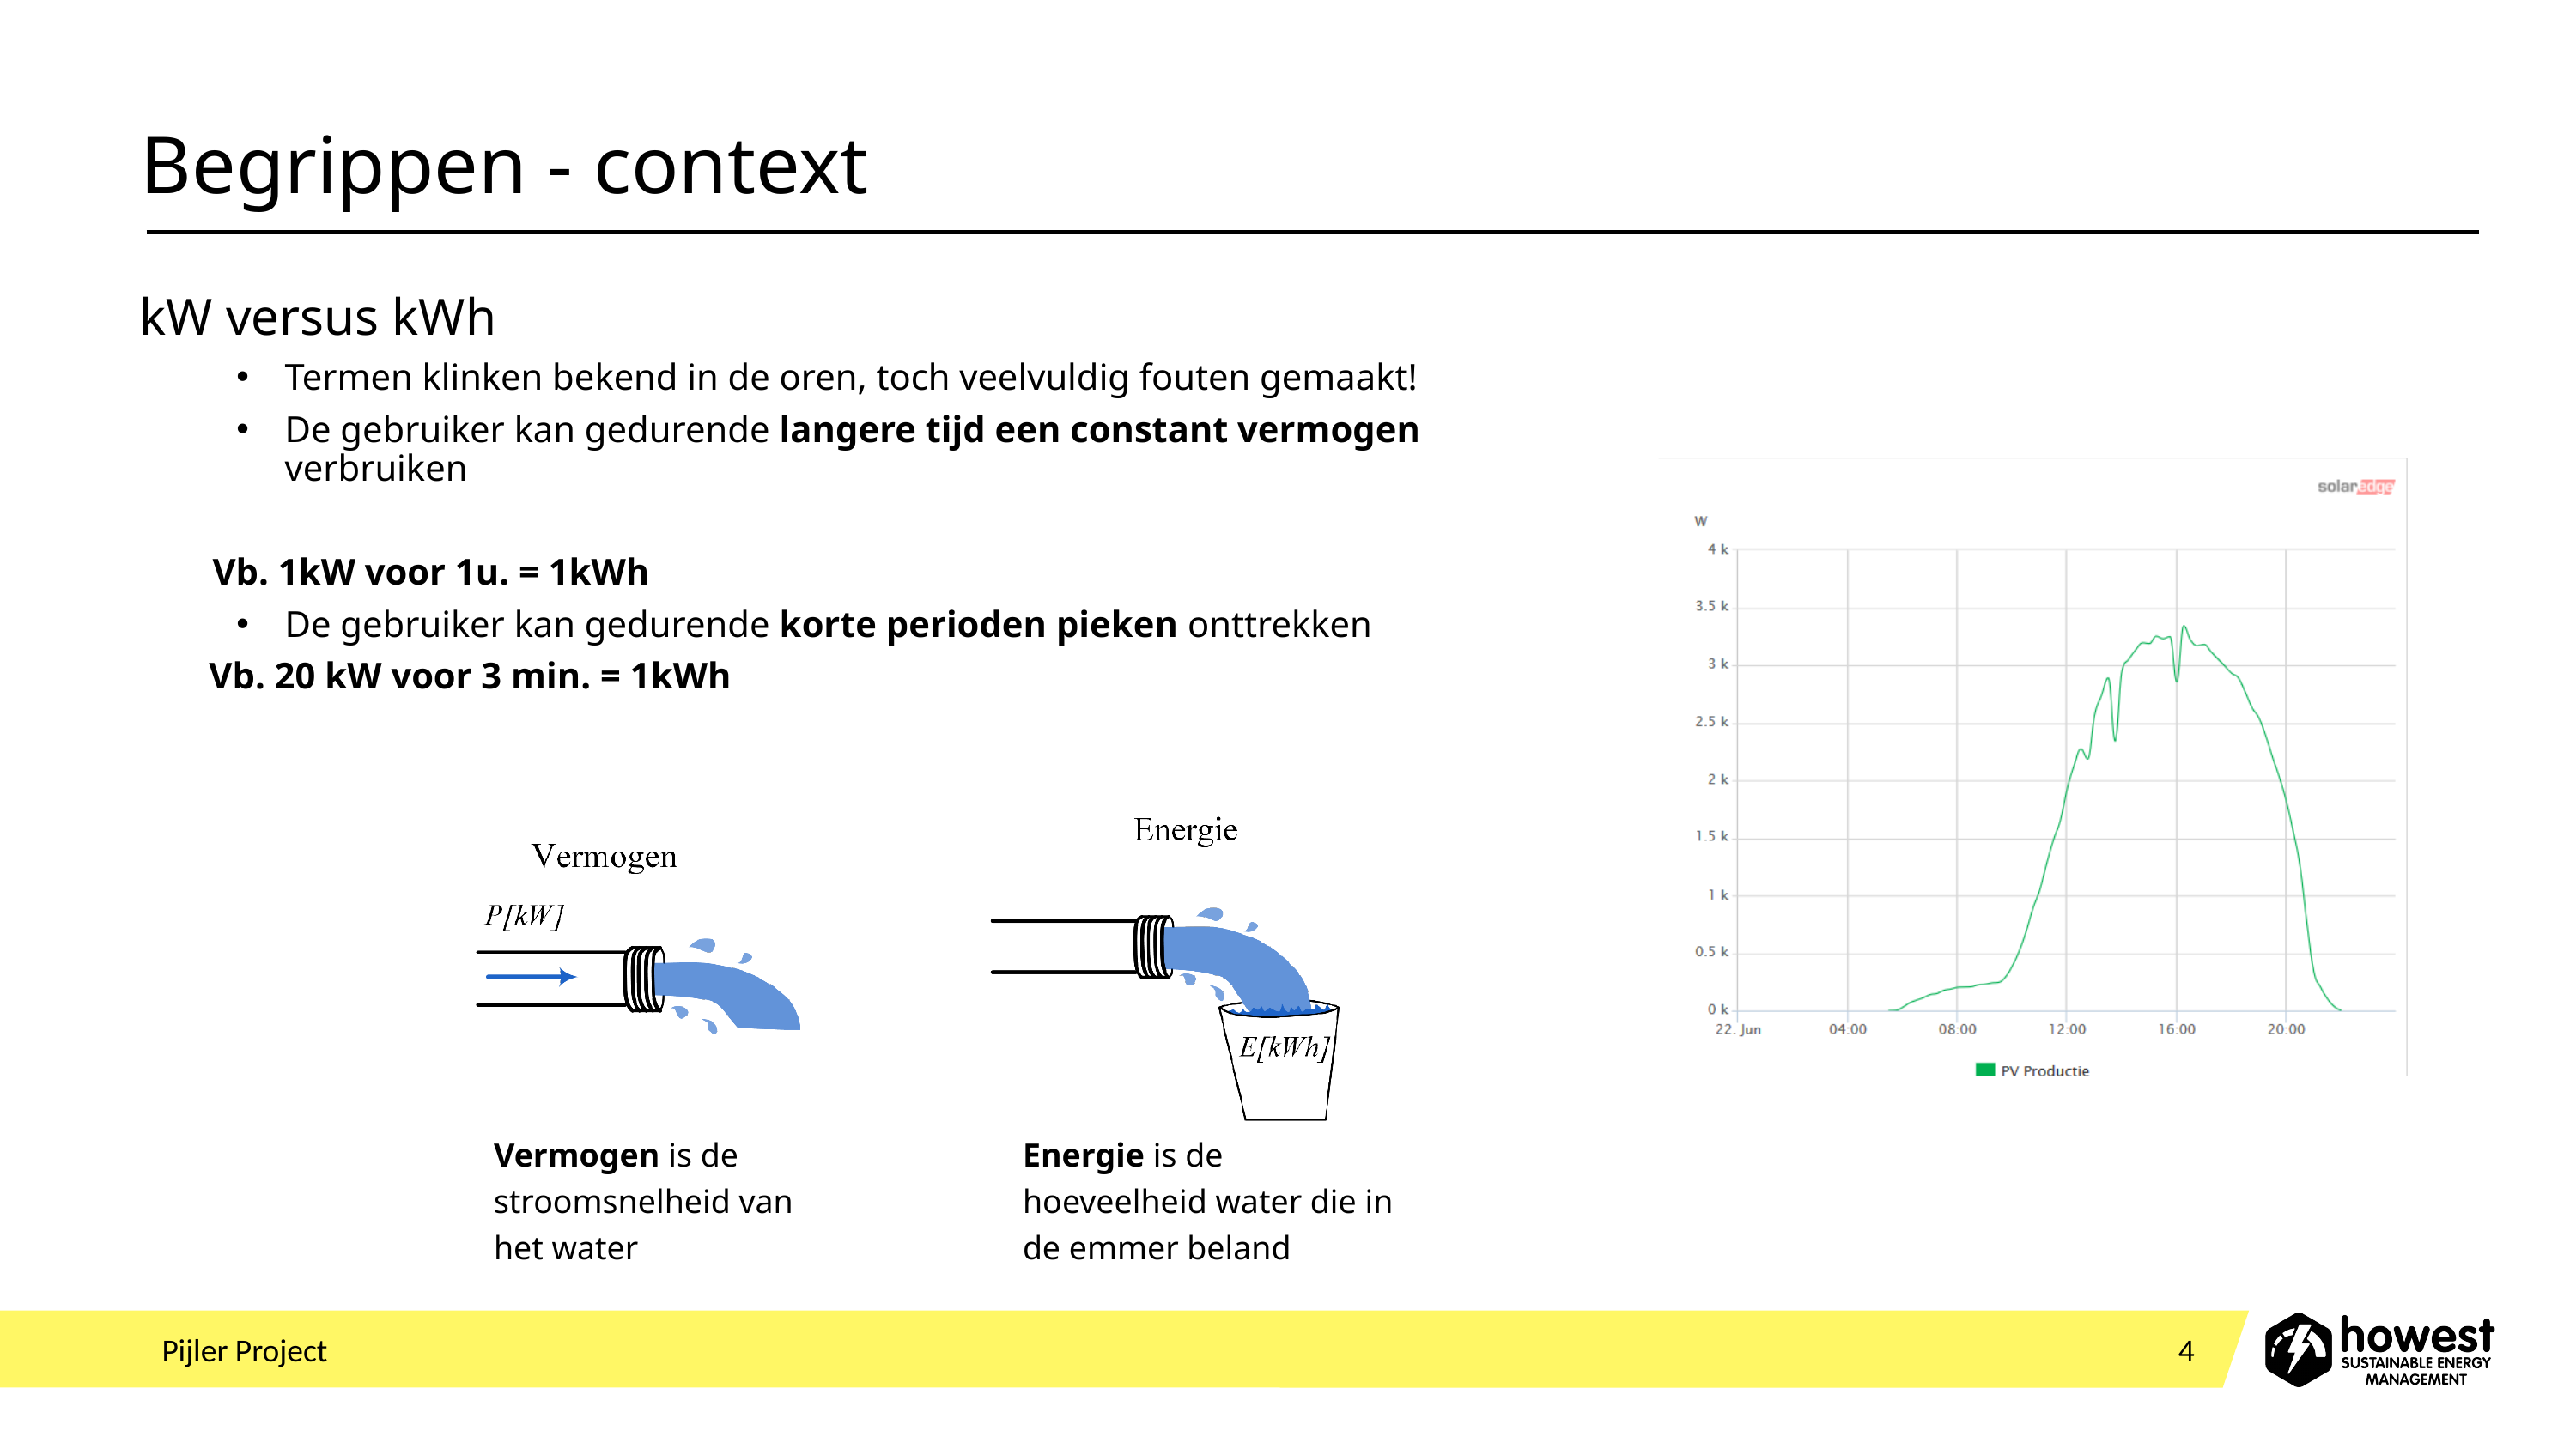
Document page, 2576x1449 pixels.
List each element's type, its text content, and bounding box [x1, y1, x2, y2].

text_box kW versus kWh Termen klinken bekend in de oren, toch veelvuldig fouten gemaakt! De gebruiker kan gedurende langere tijd een constant vermogen verbruiken Vb. 1kW voor 1u. = 1kWh De gebruiker kan gedurende korte perioden pieken onttrekken Vb. 20 kW voor 3 min. = 1kWh [127, 285, 1569, 970]
picture [1658, 458, 2408, 1076]
title Begrippen - context [140, 124, 2476, 215]
text_box Energie is de hoeveelheid water die in de emmer beland [1010, 1120, 1425, 1272]
slide_number 4 [1676, 1310, 2208, 1388]
picture [468, 827, 836, 1157]
picture [950, 801, 1346, 1121]
picture [2265, 1313, 2495, 1387]
slide_number Pijler Project [149, 1310, 729, 1388]
text_box Vermogen is de stroomsnelheid van het water [481, 1120, 848, 1272]
